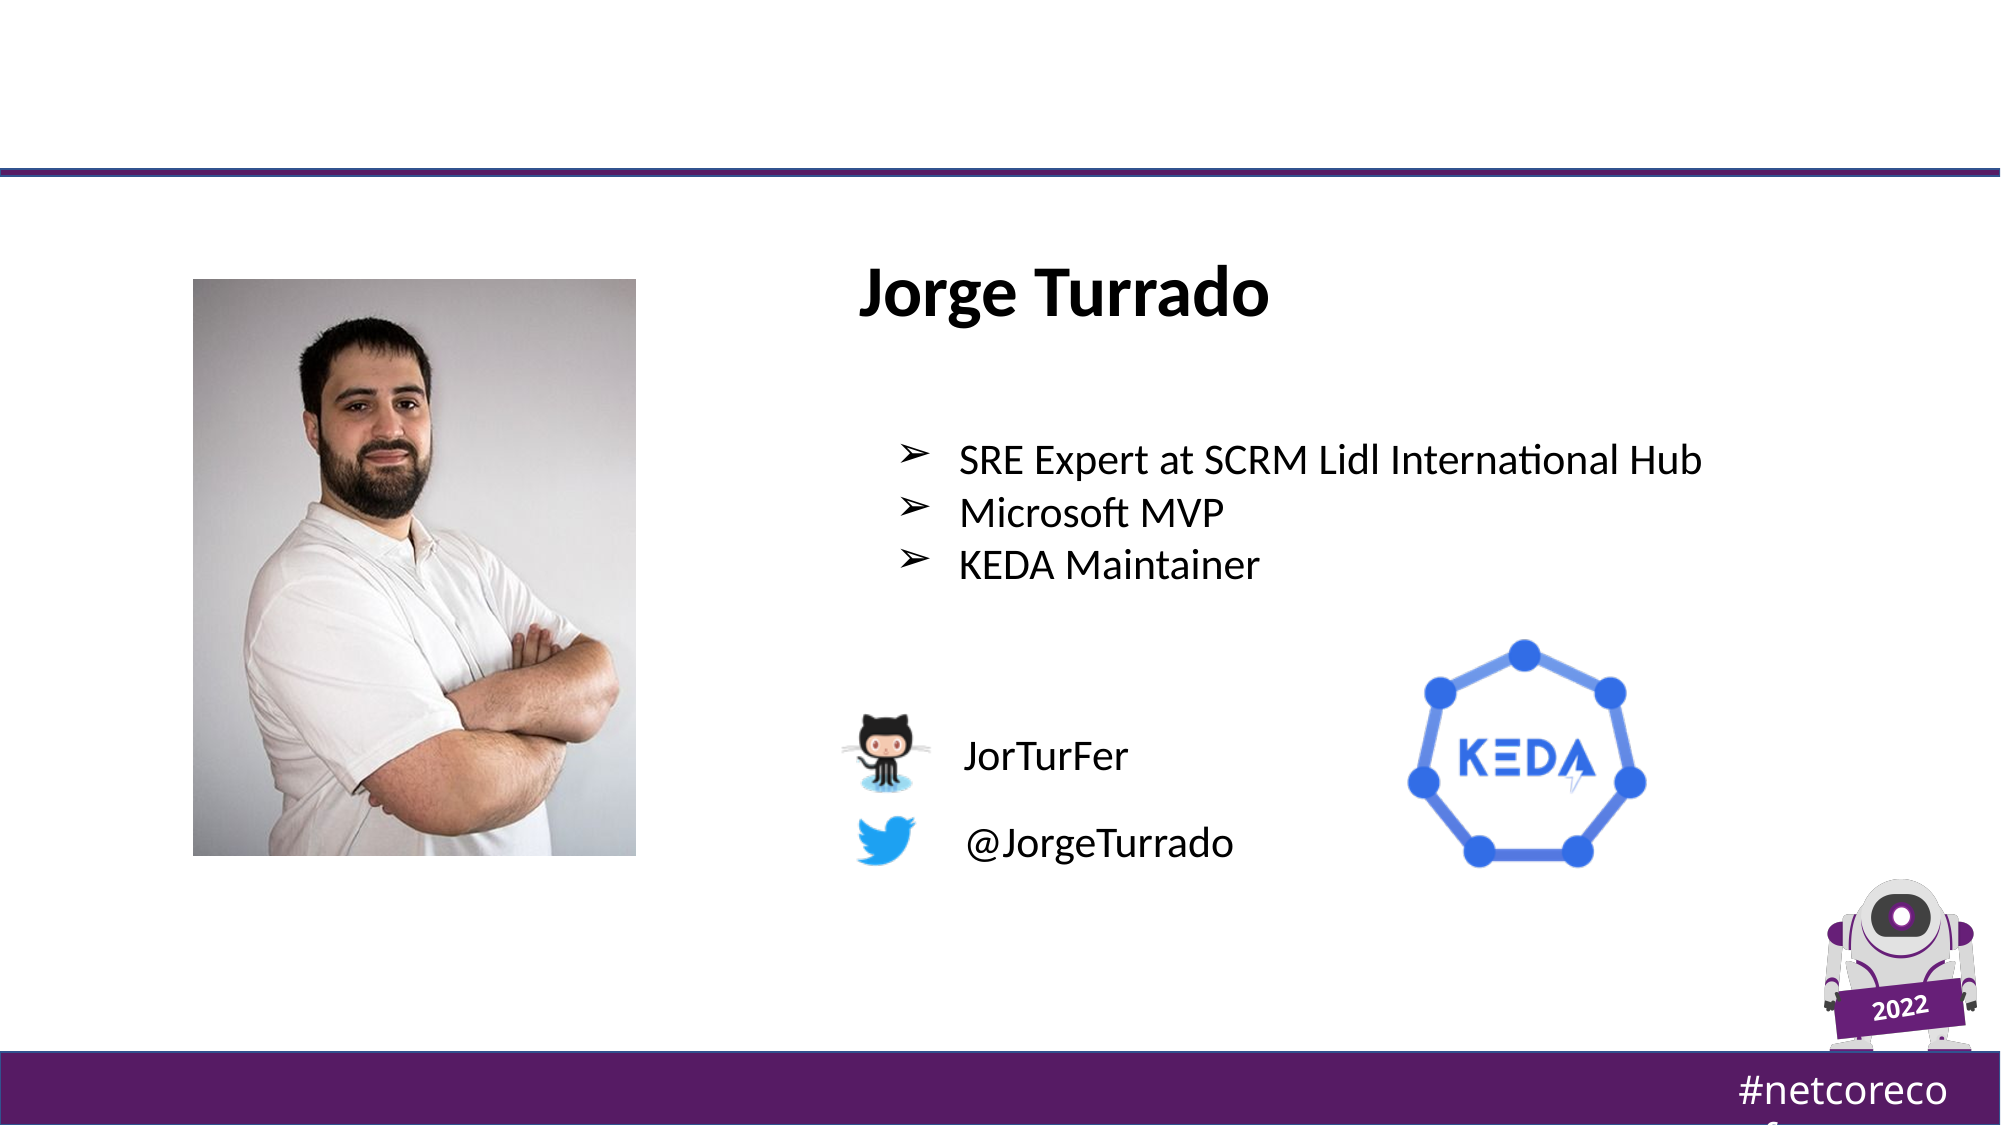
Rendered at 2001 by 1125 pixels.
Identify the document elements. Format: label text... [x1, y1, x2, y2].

picture [1399, 626, 1655, 881]
picture [193, 279, 636, 857]
text_box @JorgeTurrado [943, 793, 1289, 887]
text_box JorTurFer [943, 706, 1161, 793]
picture [838, 713, 934, 889]
text_box Jorge Turrado [839, 223, 1870, 351]
text_box SRE Expert at SCRM Lidl International Hub Microsoft MVP KEDA Maintainer [839, 410, 1793, 609]
picture [1824, 879, 1977, 1051]
